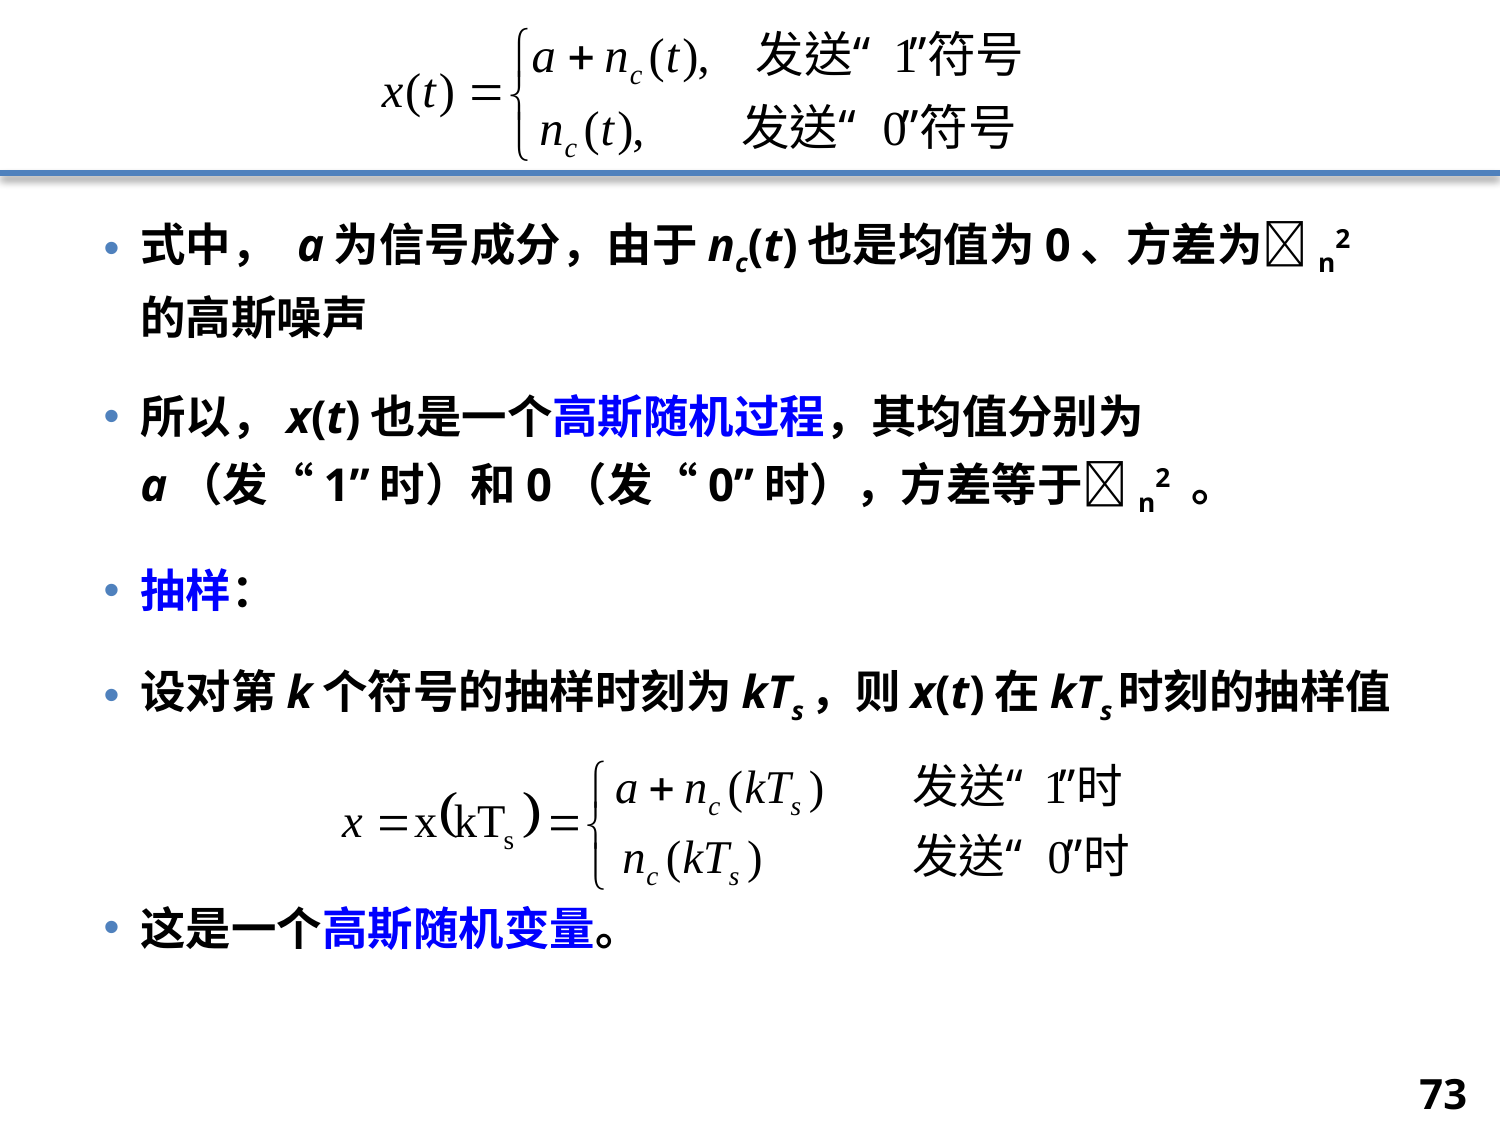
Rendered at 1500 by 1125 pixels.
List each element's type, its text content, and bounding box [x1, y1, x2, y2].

slide_number 73 [1379, 1075, 1483, 1118]
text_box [371, 17, 1061, 173]
list 式中， a为信号成分，由于nc(t)也是均值为0、方差为n2的高斯噪声 所以，x(t)也是一个高斯随机过程，其均值分别为a（发“1”时）和0（发“0”时），方差等于n2 。 抽样： 设对第k个符号的抽样时刻为kTs，则x(t)在kTs时刻的抽样值 这是一个高斯随机变量。 [88, 196, 1412, 522]
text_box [332, 751, 1168, 901]
list 式中， a为信号成分，由于nc(t)也是均值为0、方差为n2的高斯噪声 所以，x(t)也是一个高斯随机过程，其均值分别为a（发“1”时）和0（发“0”时），方差等于n2 。 抽样： 设对第k个符号的抽样时刻为kTs，则x(t)在kTs时刻的抽样值 这是一个高斯随机变量。 [88, 523, 1412, 1024]
